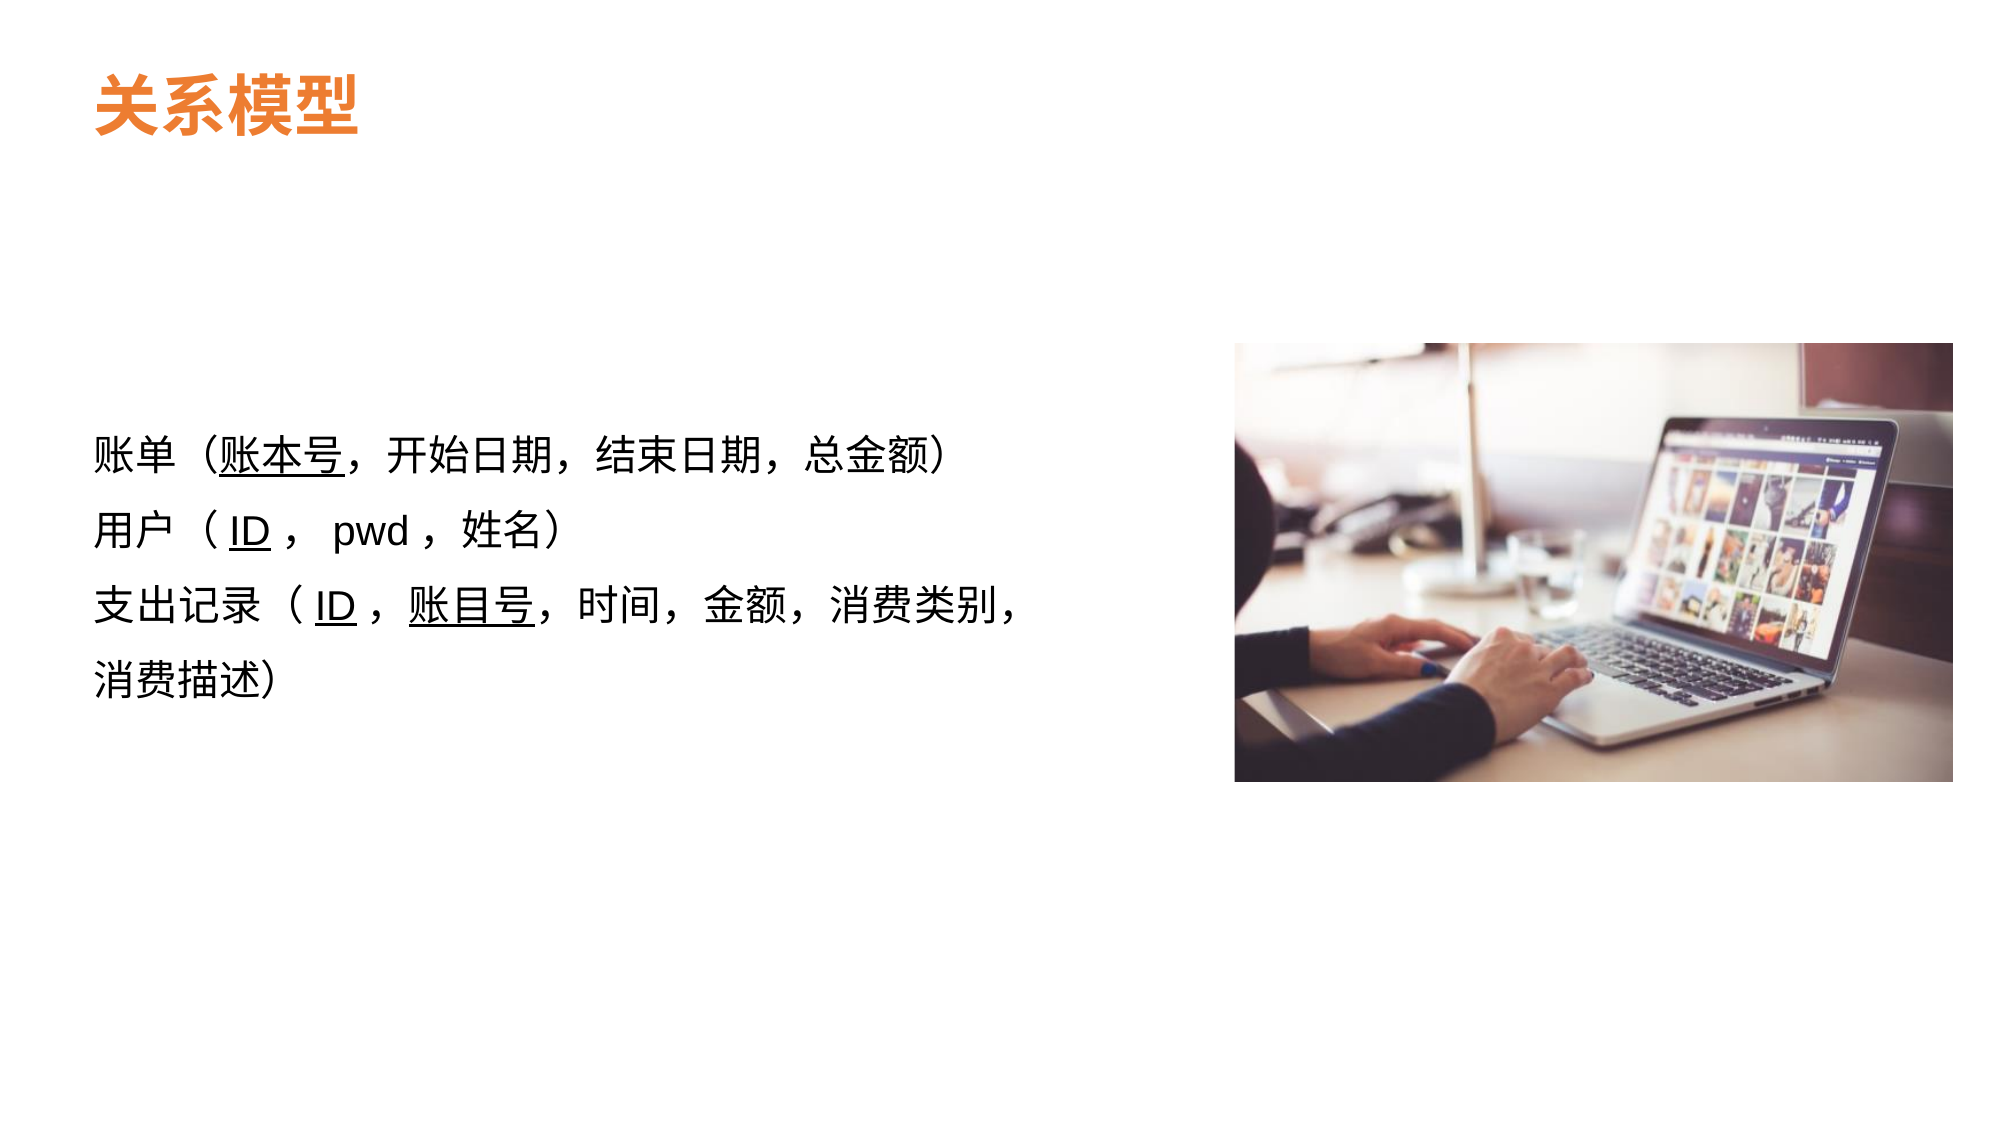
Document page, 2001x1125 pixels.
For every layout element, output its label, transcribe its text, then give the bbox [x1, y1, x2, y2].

text_box [1233, 341, 1955, 784]
text_box 关系模型 [79, 56, 551, 151]
text_box 账单（账本号，开始日期，结束日期，总金额） 用户（ID，pwd，姓名） 支出记录（ID，账目号，时间，金额，消费类别，消费描述） [79, 396, 1055, 712]
